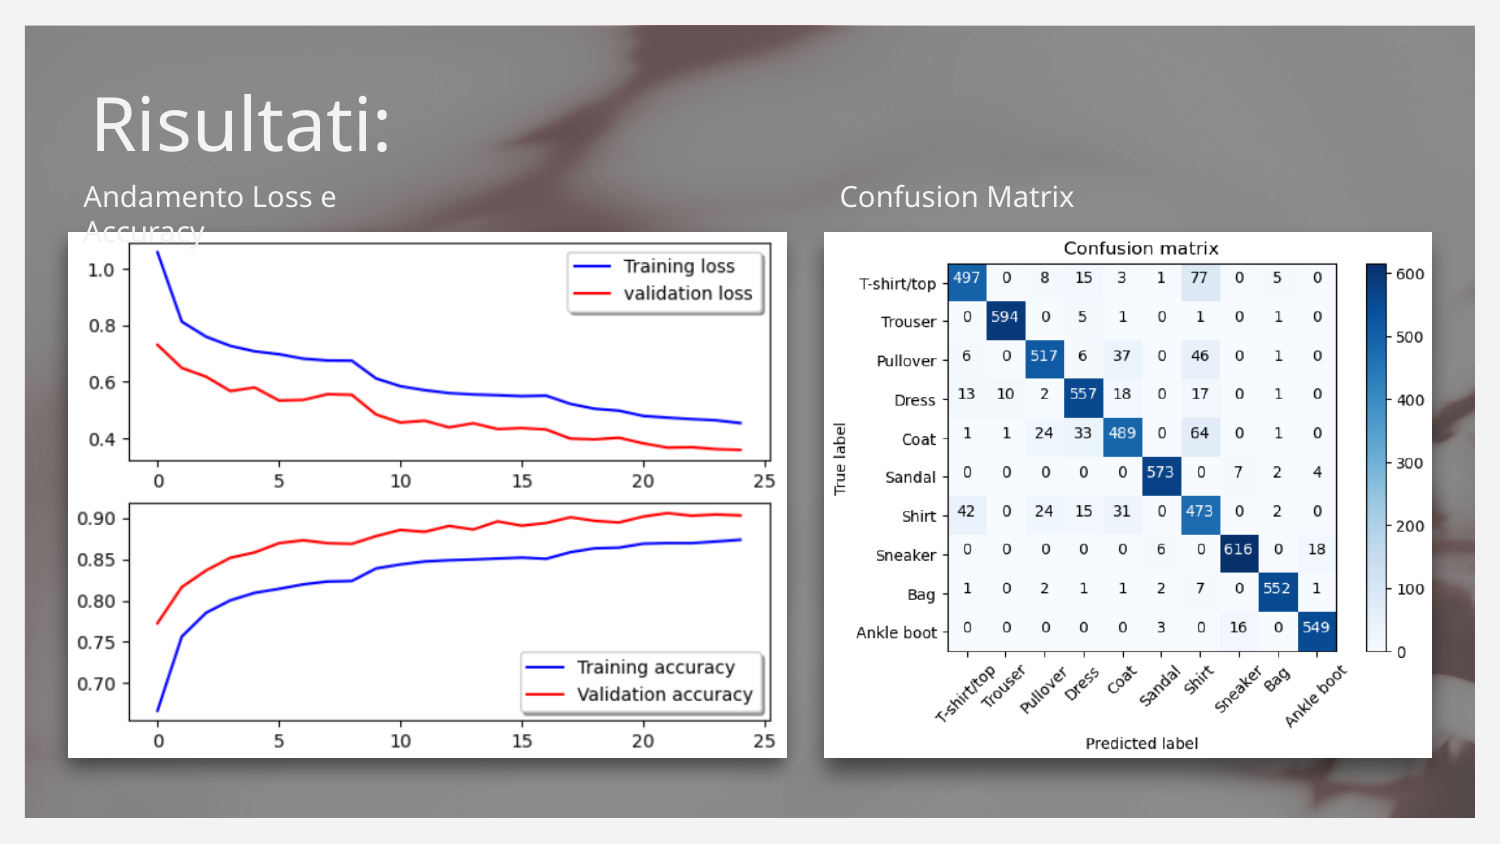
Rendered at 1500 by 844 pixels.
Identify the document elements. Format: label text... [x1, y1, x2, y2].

text_box Confusion Matrix [824, 163, 1432, 224]
text_box Andamento Loss e Accuracy [68, 163, 466, 224]
picture [68, 231, 787, 758]
title Risultati: [24, 25, 409, 182]
picture [824, 231, 1432, 758]
